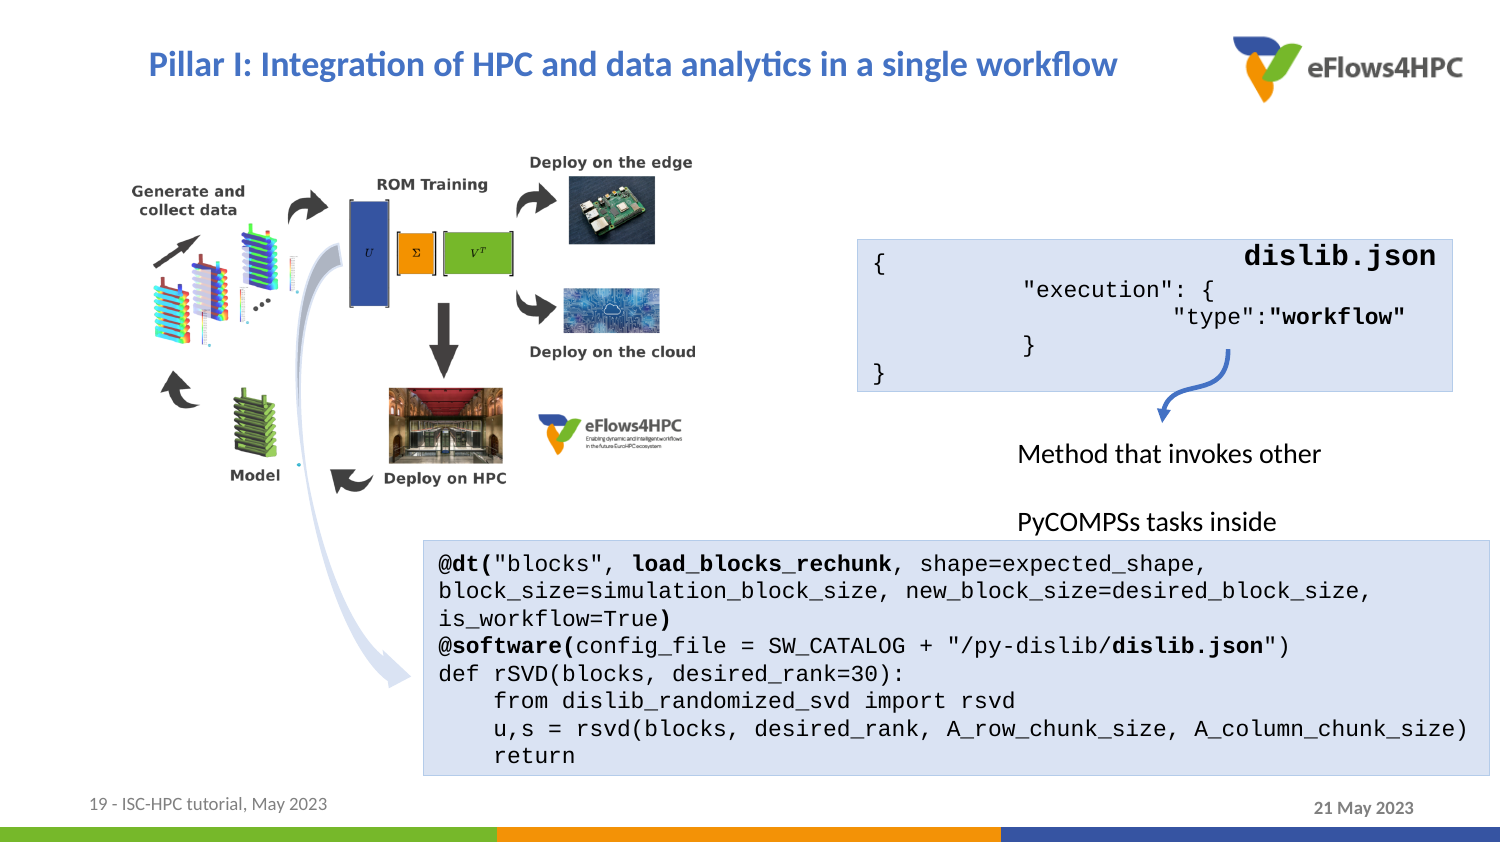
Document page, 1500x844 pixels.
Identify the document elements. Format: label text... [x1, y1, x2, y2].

text_box [308, 494, 412, 689]
text_box @dt("blocks", load_blocks_rechunk, shape=expected_shape, block_size=simulation_block_size, new_block_size=desired_block_size, is_workflow=True) @software(config_file = SW_CATALOG + "/py-dislib/dislib.json") def rSVD(blocks, desired_rank=30): from dislib_randomized_svd import rsvd u,s = rsvd(blocks, desired_rank, A_row_chunk_size, A_column_chunk_size) return [423, 540, 1490, 776]
picture [1202, 23, 1487, 121]
picture [132, 156, 695, 494]
title Pillar I: Integration of HPC and data analytics in a single workflow [134, 38, 1212, 110]
text_box Method that invokes other PyCOMPSs tasks inside [1002, 428, 1343, 545]
text_box { "execution": { "type":"workflow" } } [857, 239, 1453, 392]
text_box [1158, 353, 1232, 420]
text_box dislib.json [1228, 229, 1452, 279]
